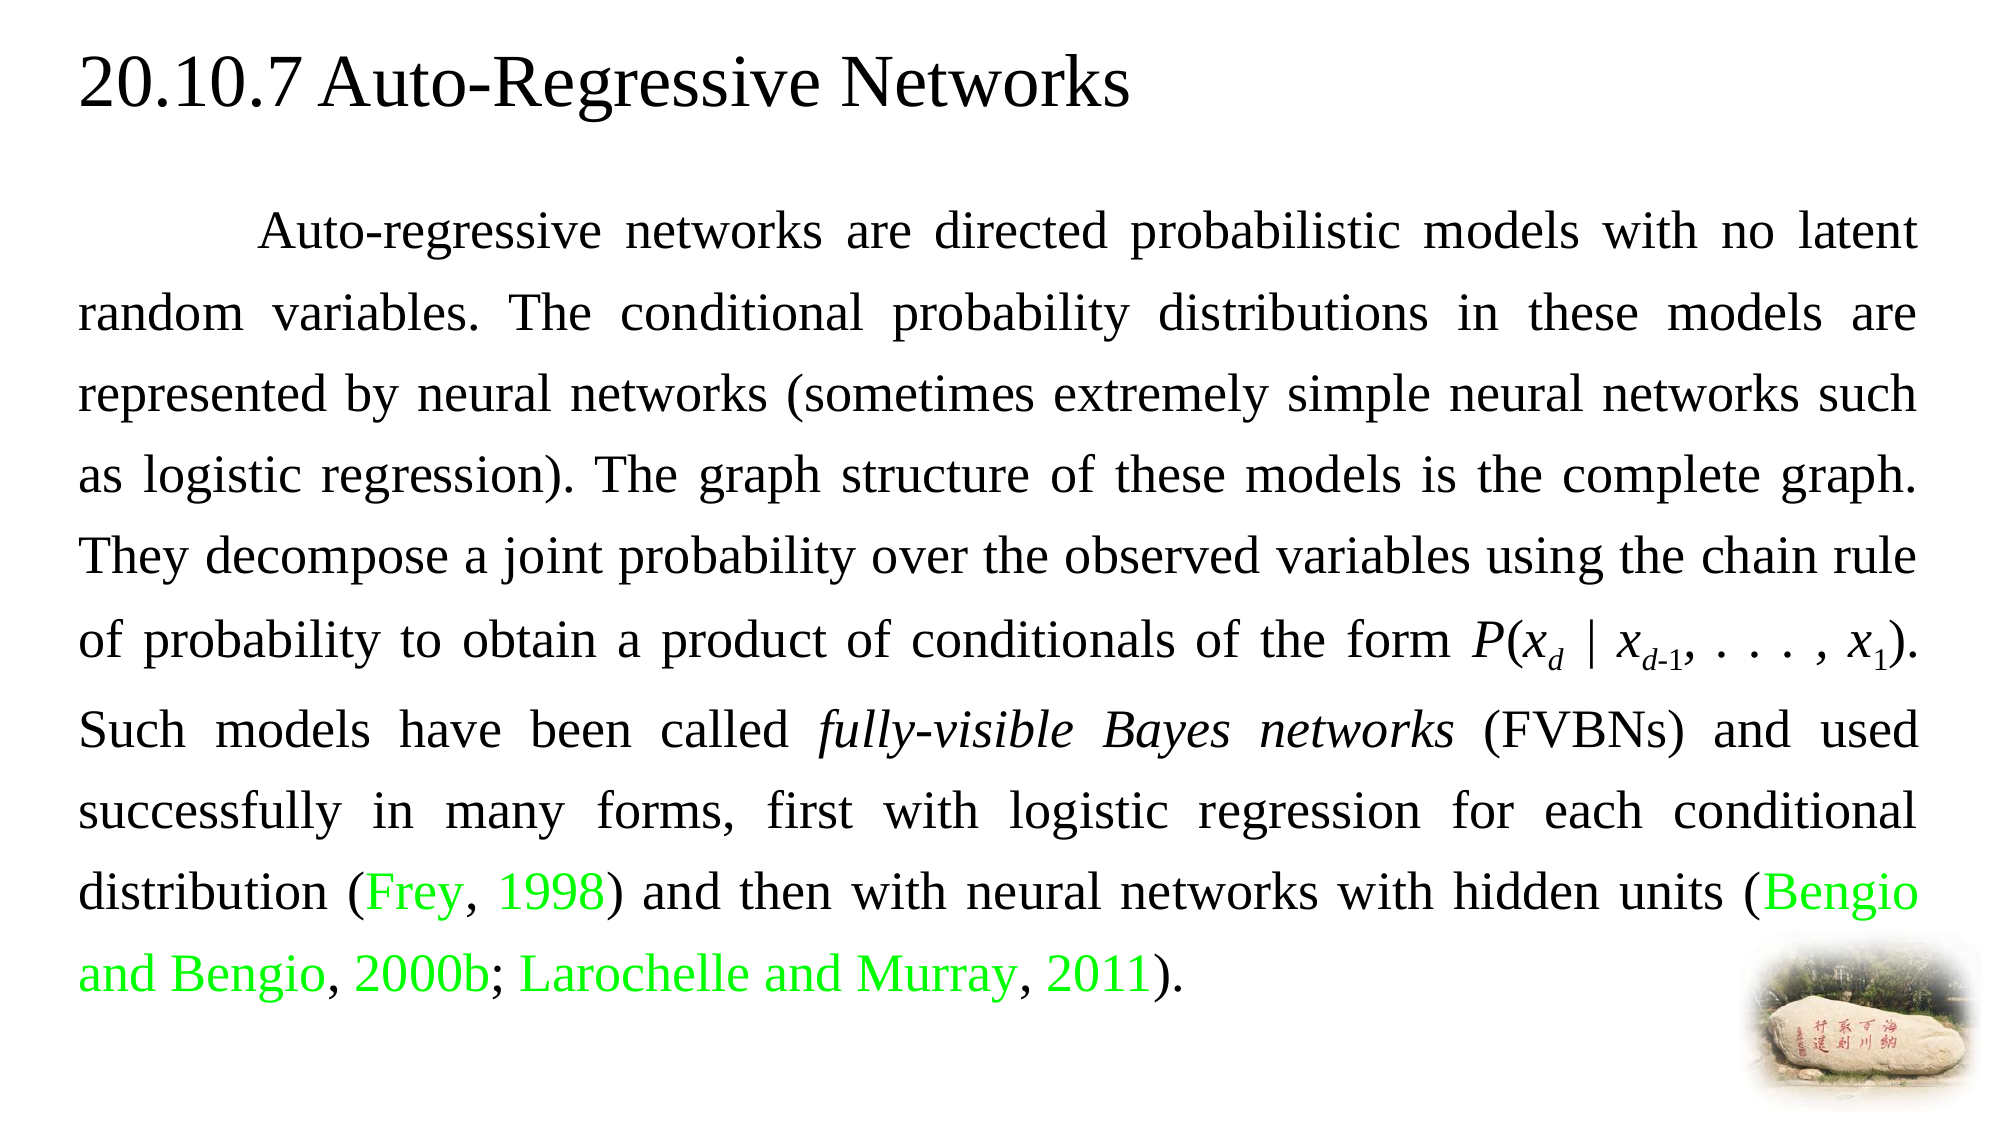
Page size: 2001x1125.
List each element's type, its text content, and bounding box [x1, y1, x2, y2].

list Auto-regressive networks are directed probabilistic models with no latent random variables. The conditional probability distributions in these models are represented by neural networks (sometimes extremely simple neural networks such as logistic regression). The graph structure of these models is the complete graph. They decompose a joint probability over the observed variables using the chain rule of probability to obtain a product of conditionals of the form P(xd | xd-1, . . . , x1). Such models have been called fully-visible Bayes networks (FVBNs) and used successfully in many forms, first with logistic regression for each conditional distribution (Frey, 1998) and then with neural networks with hidden units (Bengio and Bengio, 2000b; Larochelle and Murray, 2011). [63, 171, 1936, 1014]
picture [1740, 927, 1985, 1112]
title 20.10.7 Auto-Regressive Networks [63, 21, 1936, 142]
